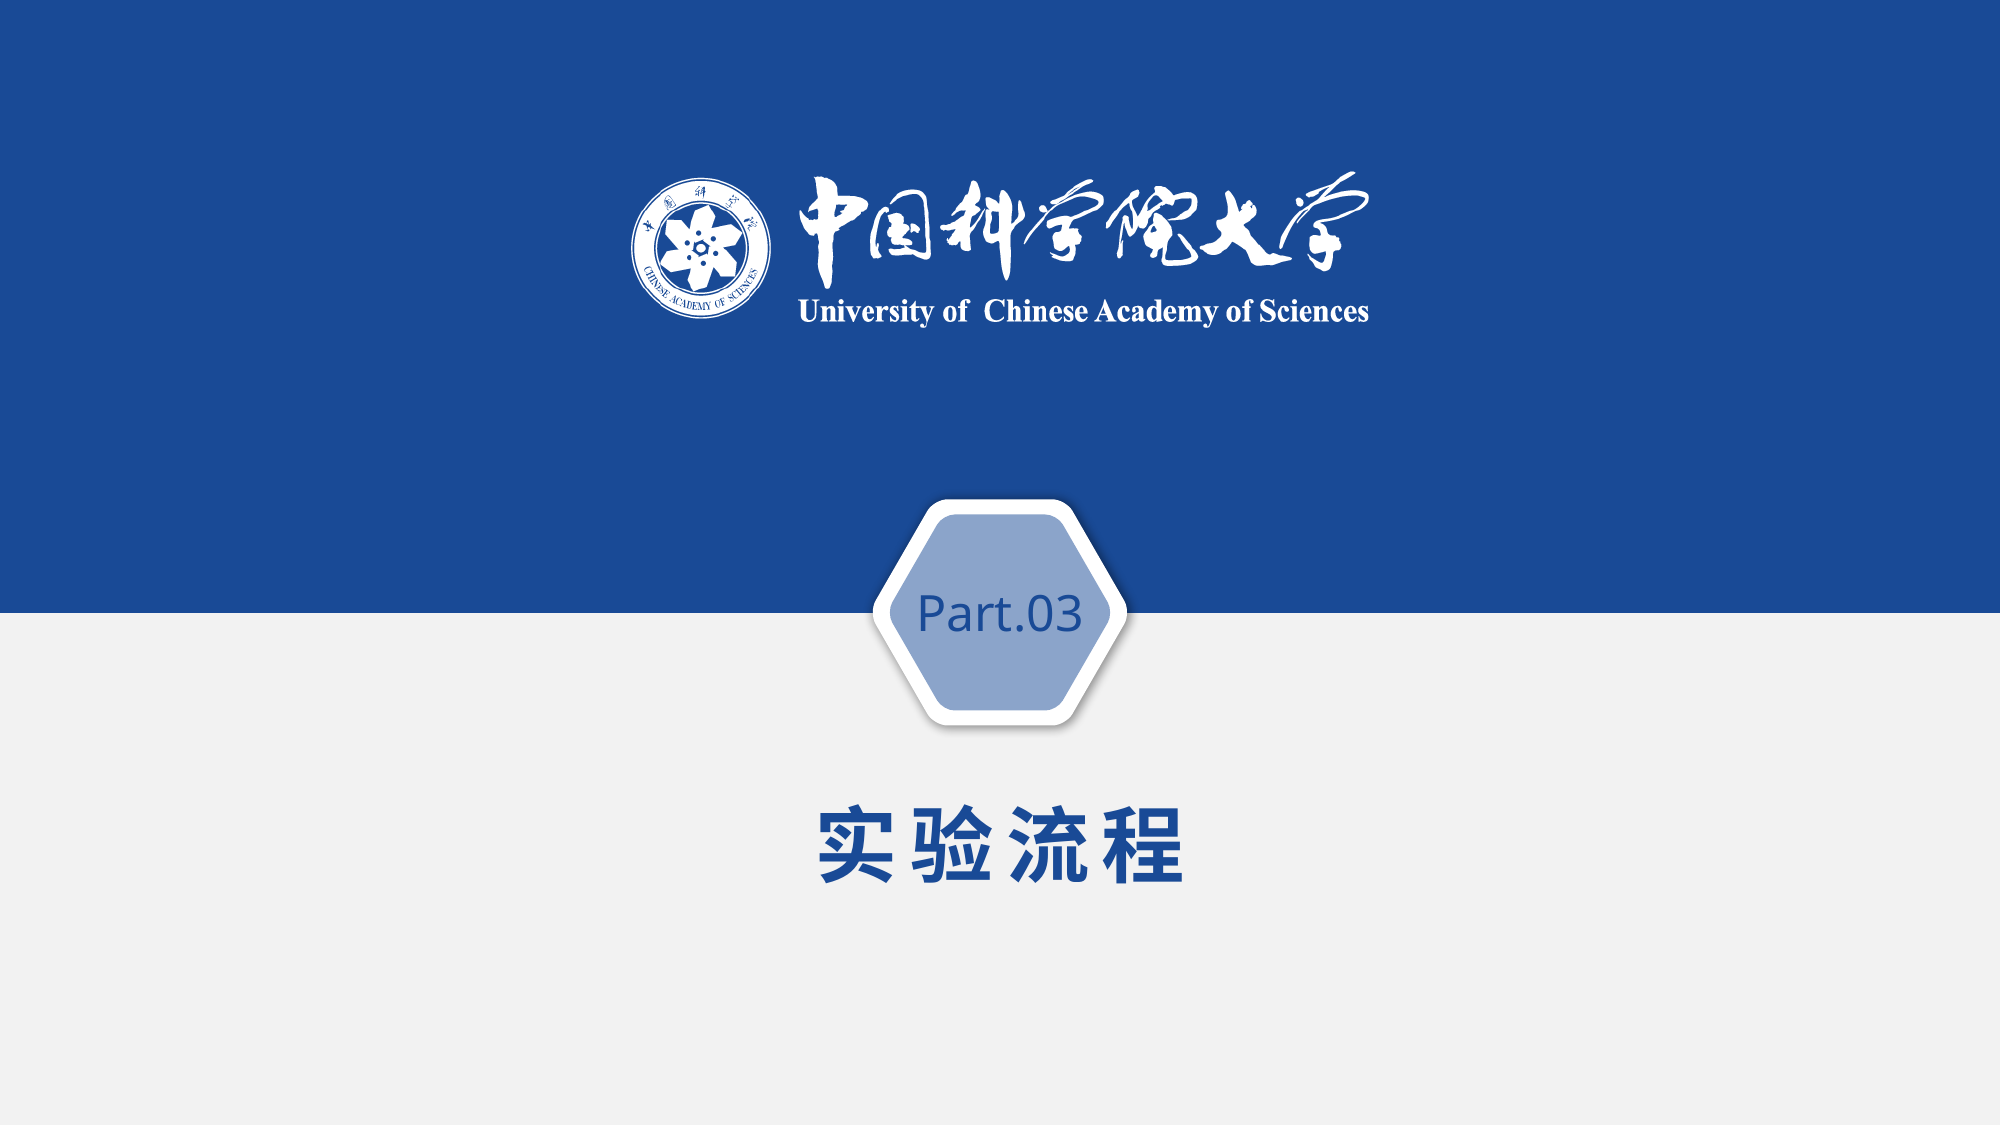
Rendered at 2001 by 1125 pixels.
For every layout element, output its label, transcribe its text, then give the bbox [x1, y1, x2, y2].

text_box [0, 0, 2000, 614]
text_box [872, 499, 1127, 726]
picture [631, 171, 1369, 328]
text_box 实验流程 [545, 785, 1455, 901]
